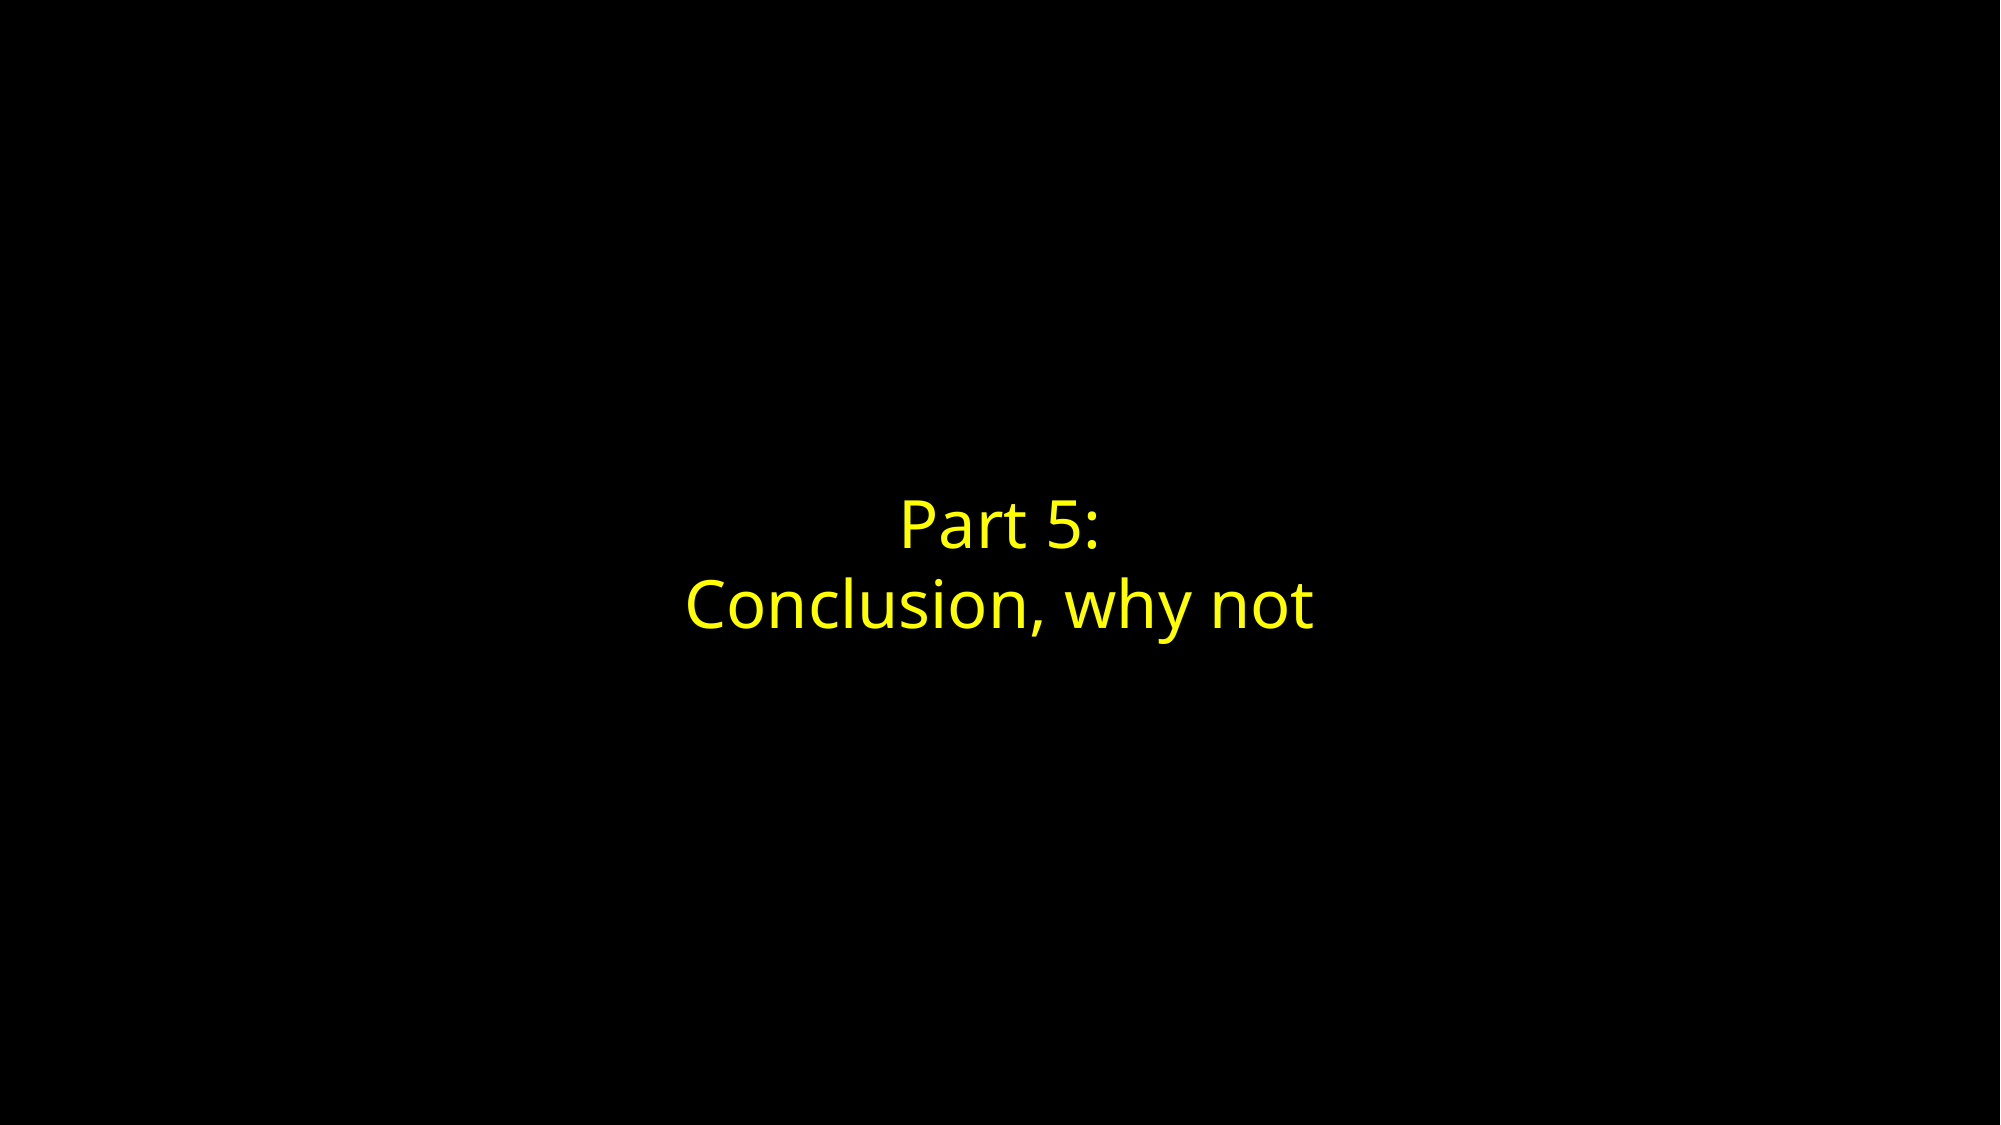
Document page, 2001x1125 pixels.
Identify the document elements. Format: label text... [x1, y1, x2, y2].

text_box Part 5: Conclusion, why not [0, 474, 2000, 649]
